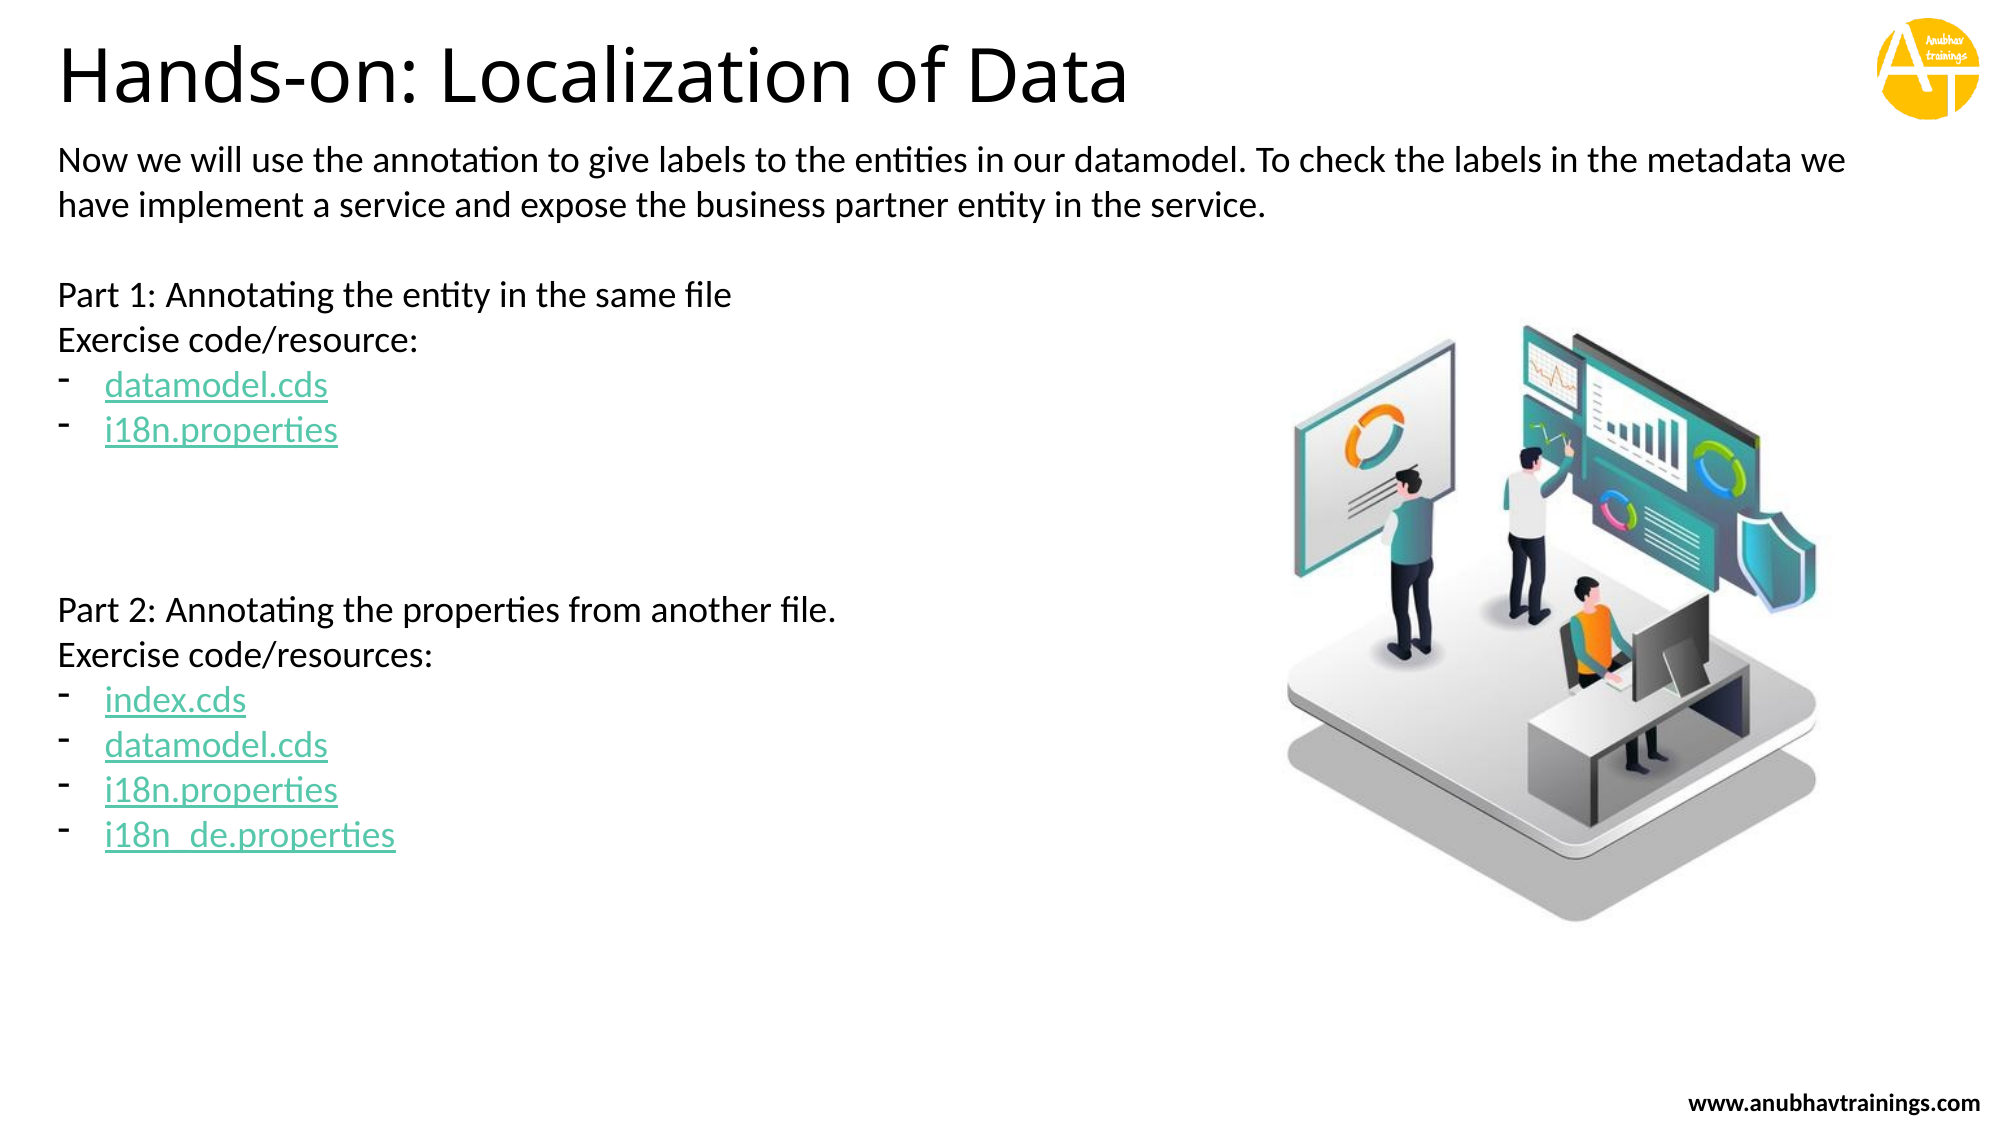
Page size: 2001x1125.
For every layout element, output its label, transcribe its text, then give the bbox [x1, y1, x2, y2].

text_box Hands-on: Localization of Data [42, 30, 1866, 127]
picture [1866, 11, 1985, 128]
picture [1146, 286, 1958, 961]
footer www.anubhavtrainings.com [1669, 1089, 2000, 1114]
text_box Now we will use the annotation to give labels to the entities in our datamodel. To check the labels in the metadata we have implement a service and expose the business partner entity in the service. Part 1: Annotating the entity in the same file Exercise code/resource: datamodel.cds i18n.properties Part 2: Annotating the properties from another file. Exercise code/resources: index.cds datamodel.cds i18n.properties i18n_de.properties [42, 127, 1874, 863]
